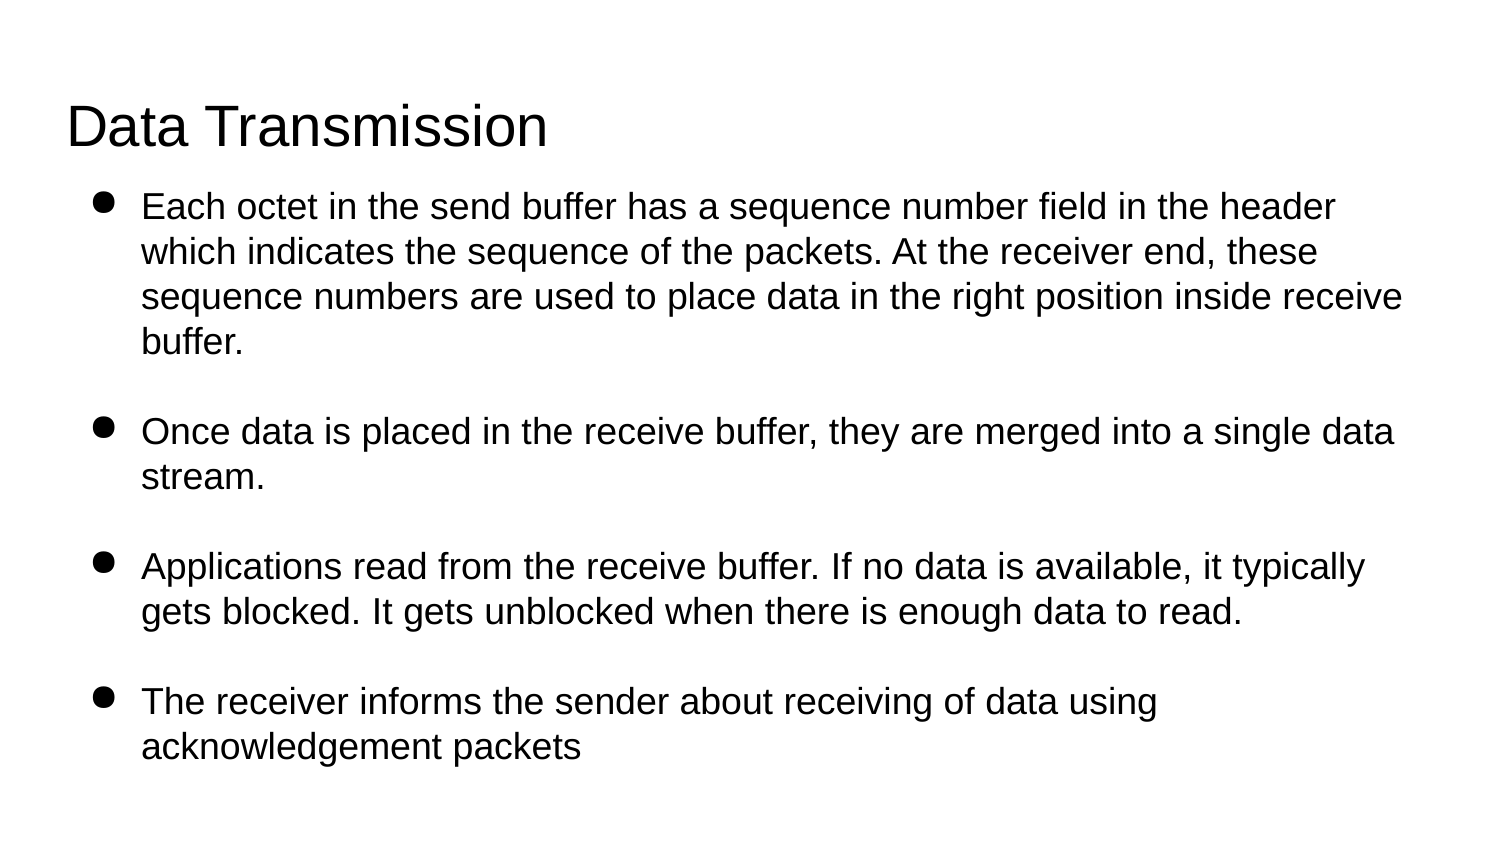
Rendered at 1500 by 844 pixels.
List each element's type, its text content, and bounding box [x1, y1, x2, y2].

title Data Transmission [51, 72, 1449, 166]
list Each octet in the send buffer has a sequence number field in the header which indicates the sequence of the packets. At the receiver end, these sequence numbers are used to place data in the right position inside receive buffer. Once data is placed in the receive buffer, they are merged into a single data stream. Applications read from the receive buffer. If no data is available, it typically gets blocked. It gets unblocked when there is enough data to read. The receiver informs the sender about receiving of data using acknowledgement packets [51, 166, 1449, 833]
